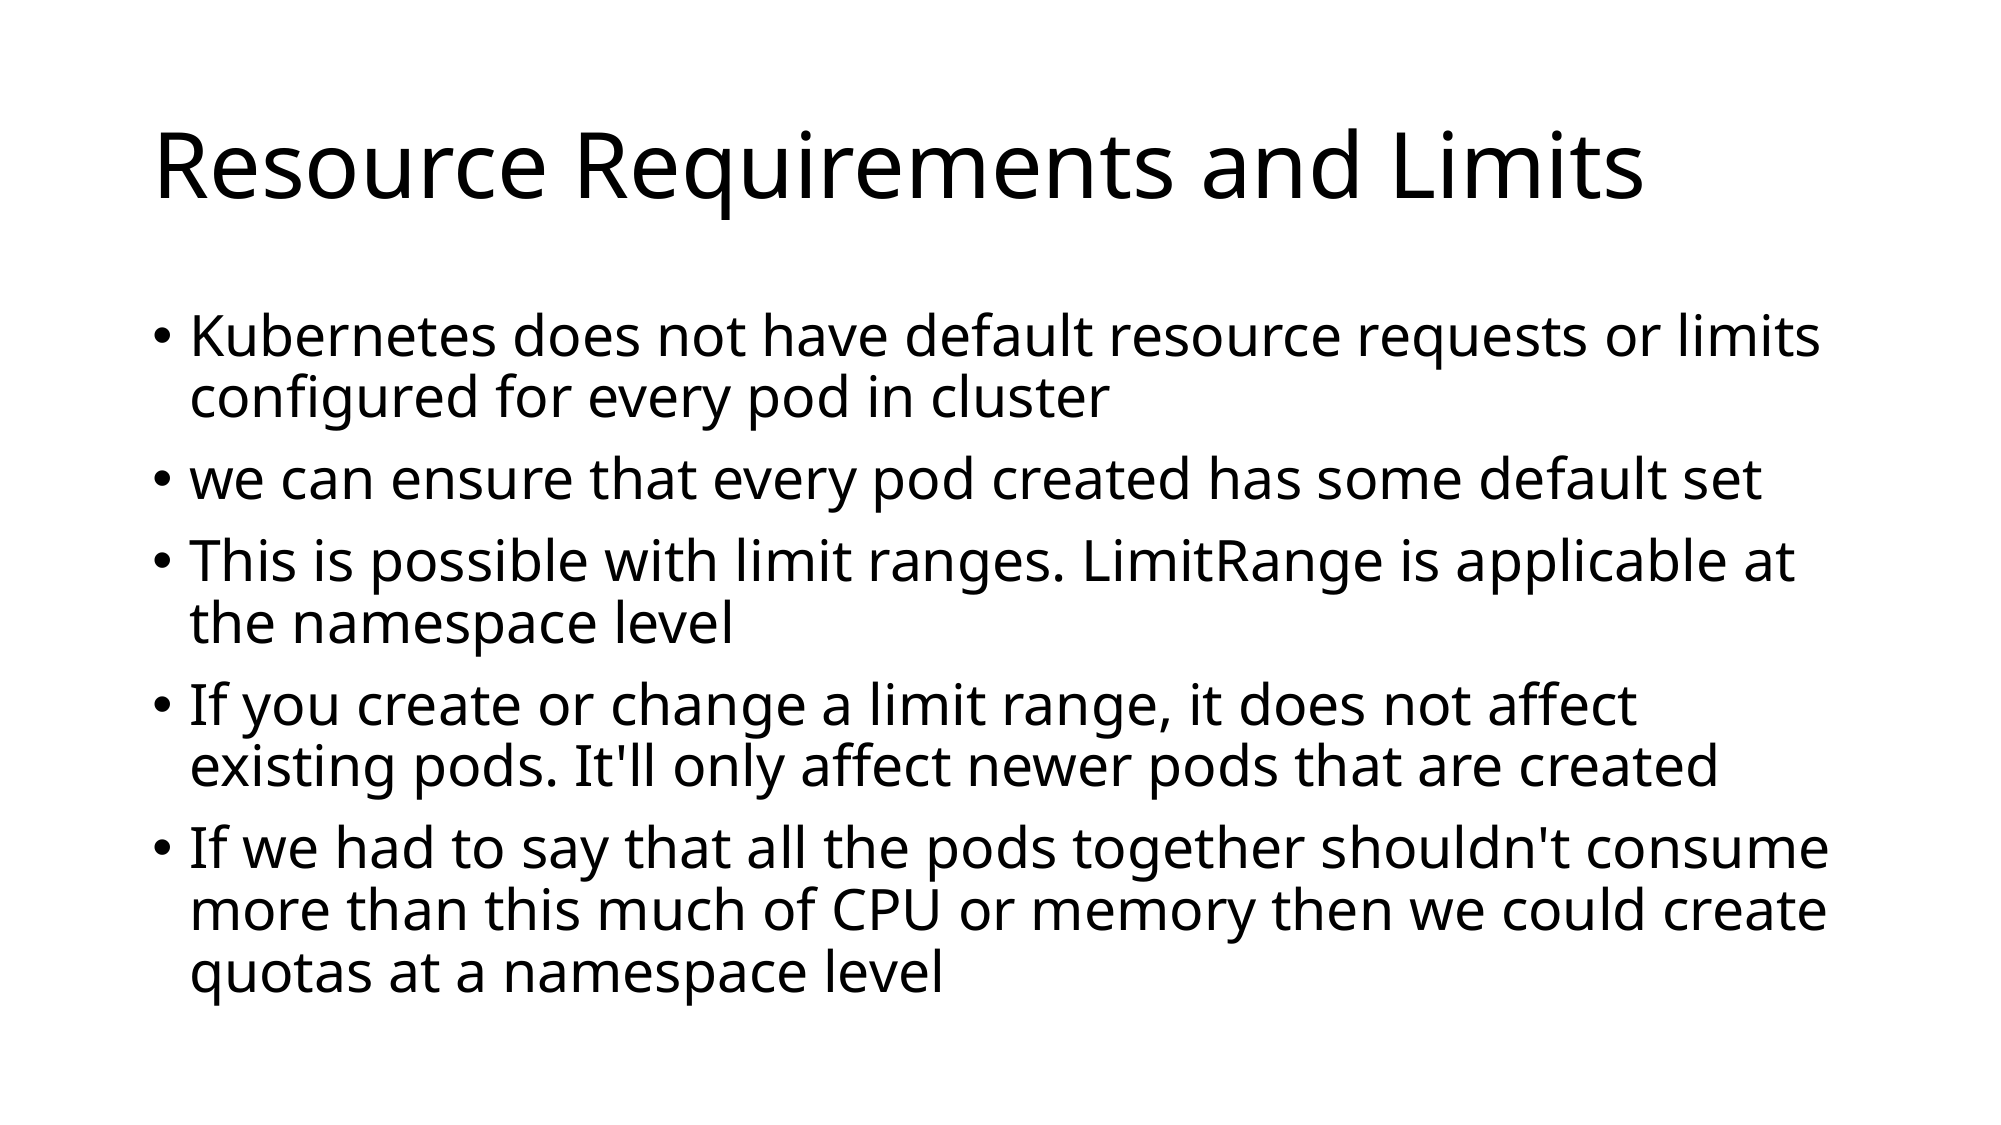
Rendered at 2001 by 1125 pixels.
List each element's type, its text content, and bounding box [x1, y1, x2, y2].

title Resource Requirements and Limits [137, 59, 1863, 278]
list Kubernetes does not have default resource requests or limits configured for every pod in cluster we can ensure that every pod created has some default set This is possible with limit ranges. LimitRange is applicable at the namespace level If you create or change a limit range, it does not affect existing pods. It'll only affect newer pods that are created If we had to say that all the pods together shouldn't consume more than this much of CPU or memory then we could create quotas at a namespace level [137, 299, 1863, 1014]
